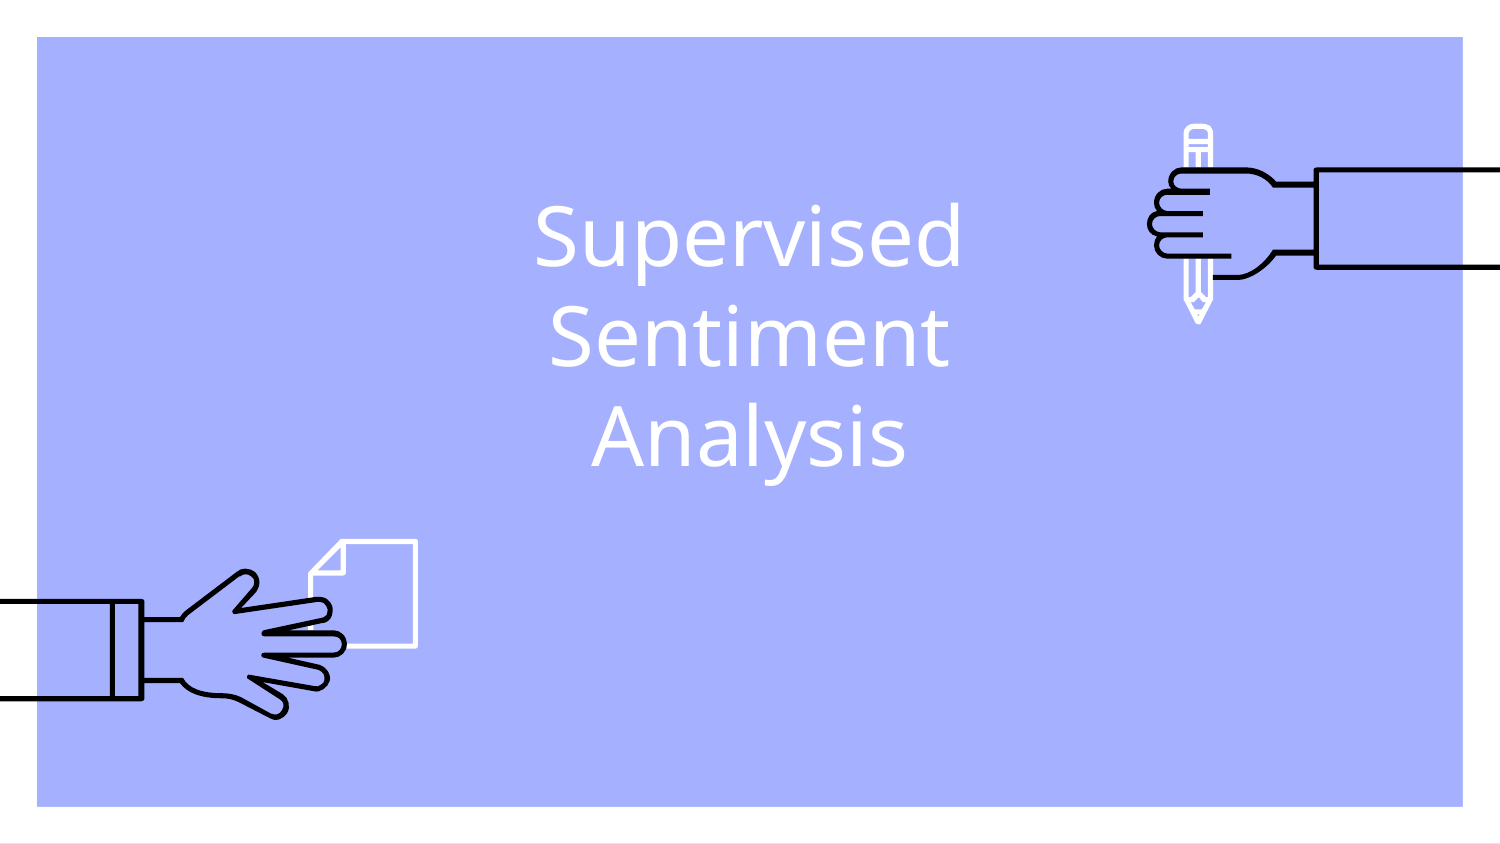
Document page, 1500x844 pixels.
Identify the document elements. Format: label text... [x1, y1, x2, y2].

title Supervised Sentiment Analysis [405, 307, 1095, 499]
